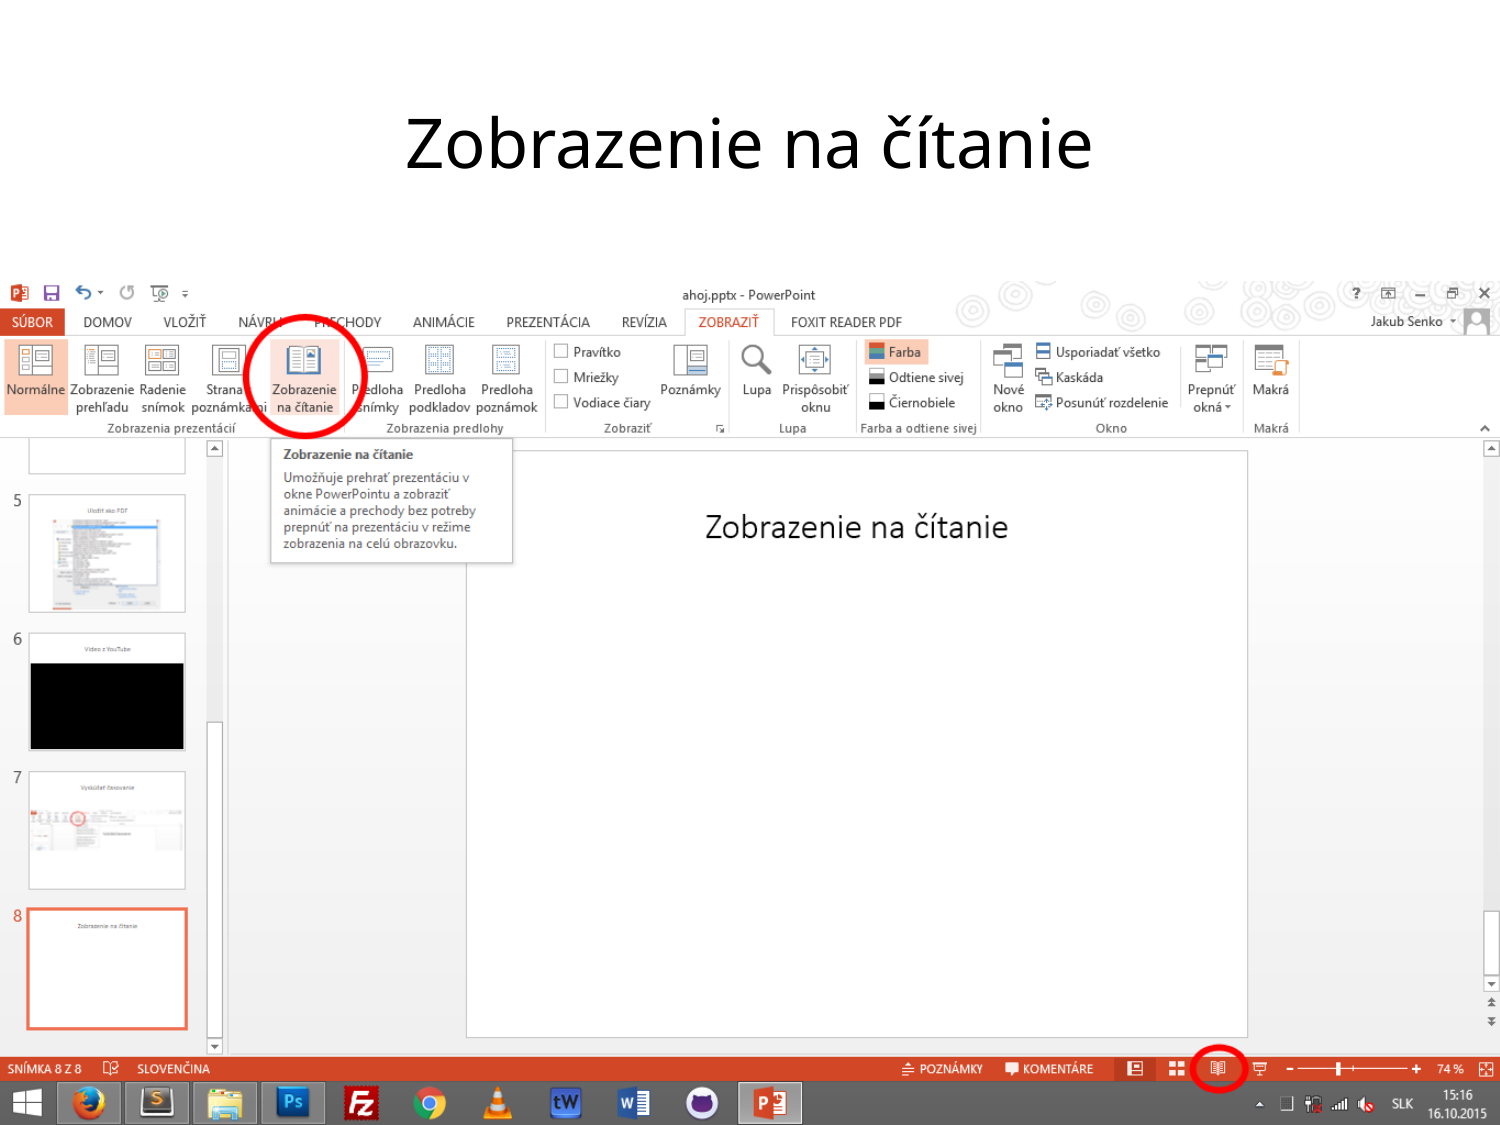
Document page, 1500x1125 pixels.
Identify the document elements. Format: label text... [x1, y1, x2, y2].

text_box Zobrazenie na čítanie [0, 0, 1500, 281]
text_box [0, 281, 1500, 1125]
